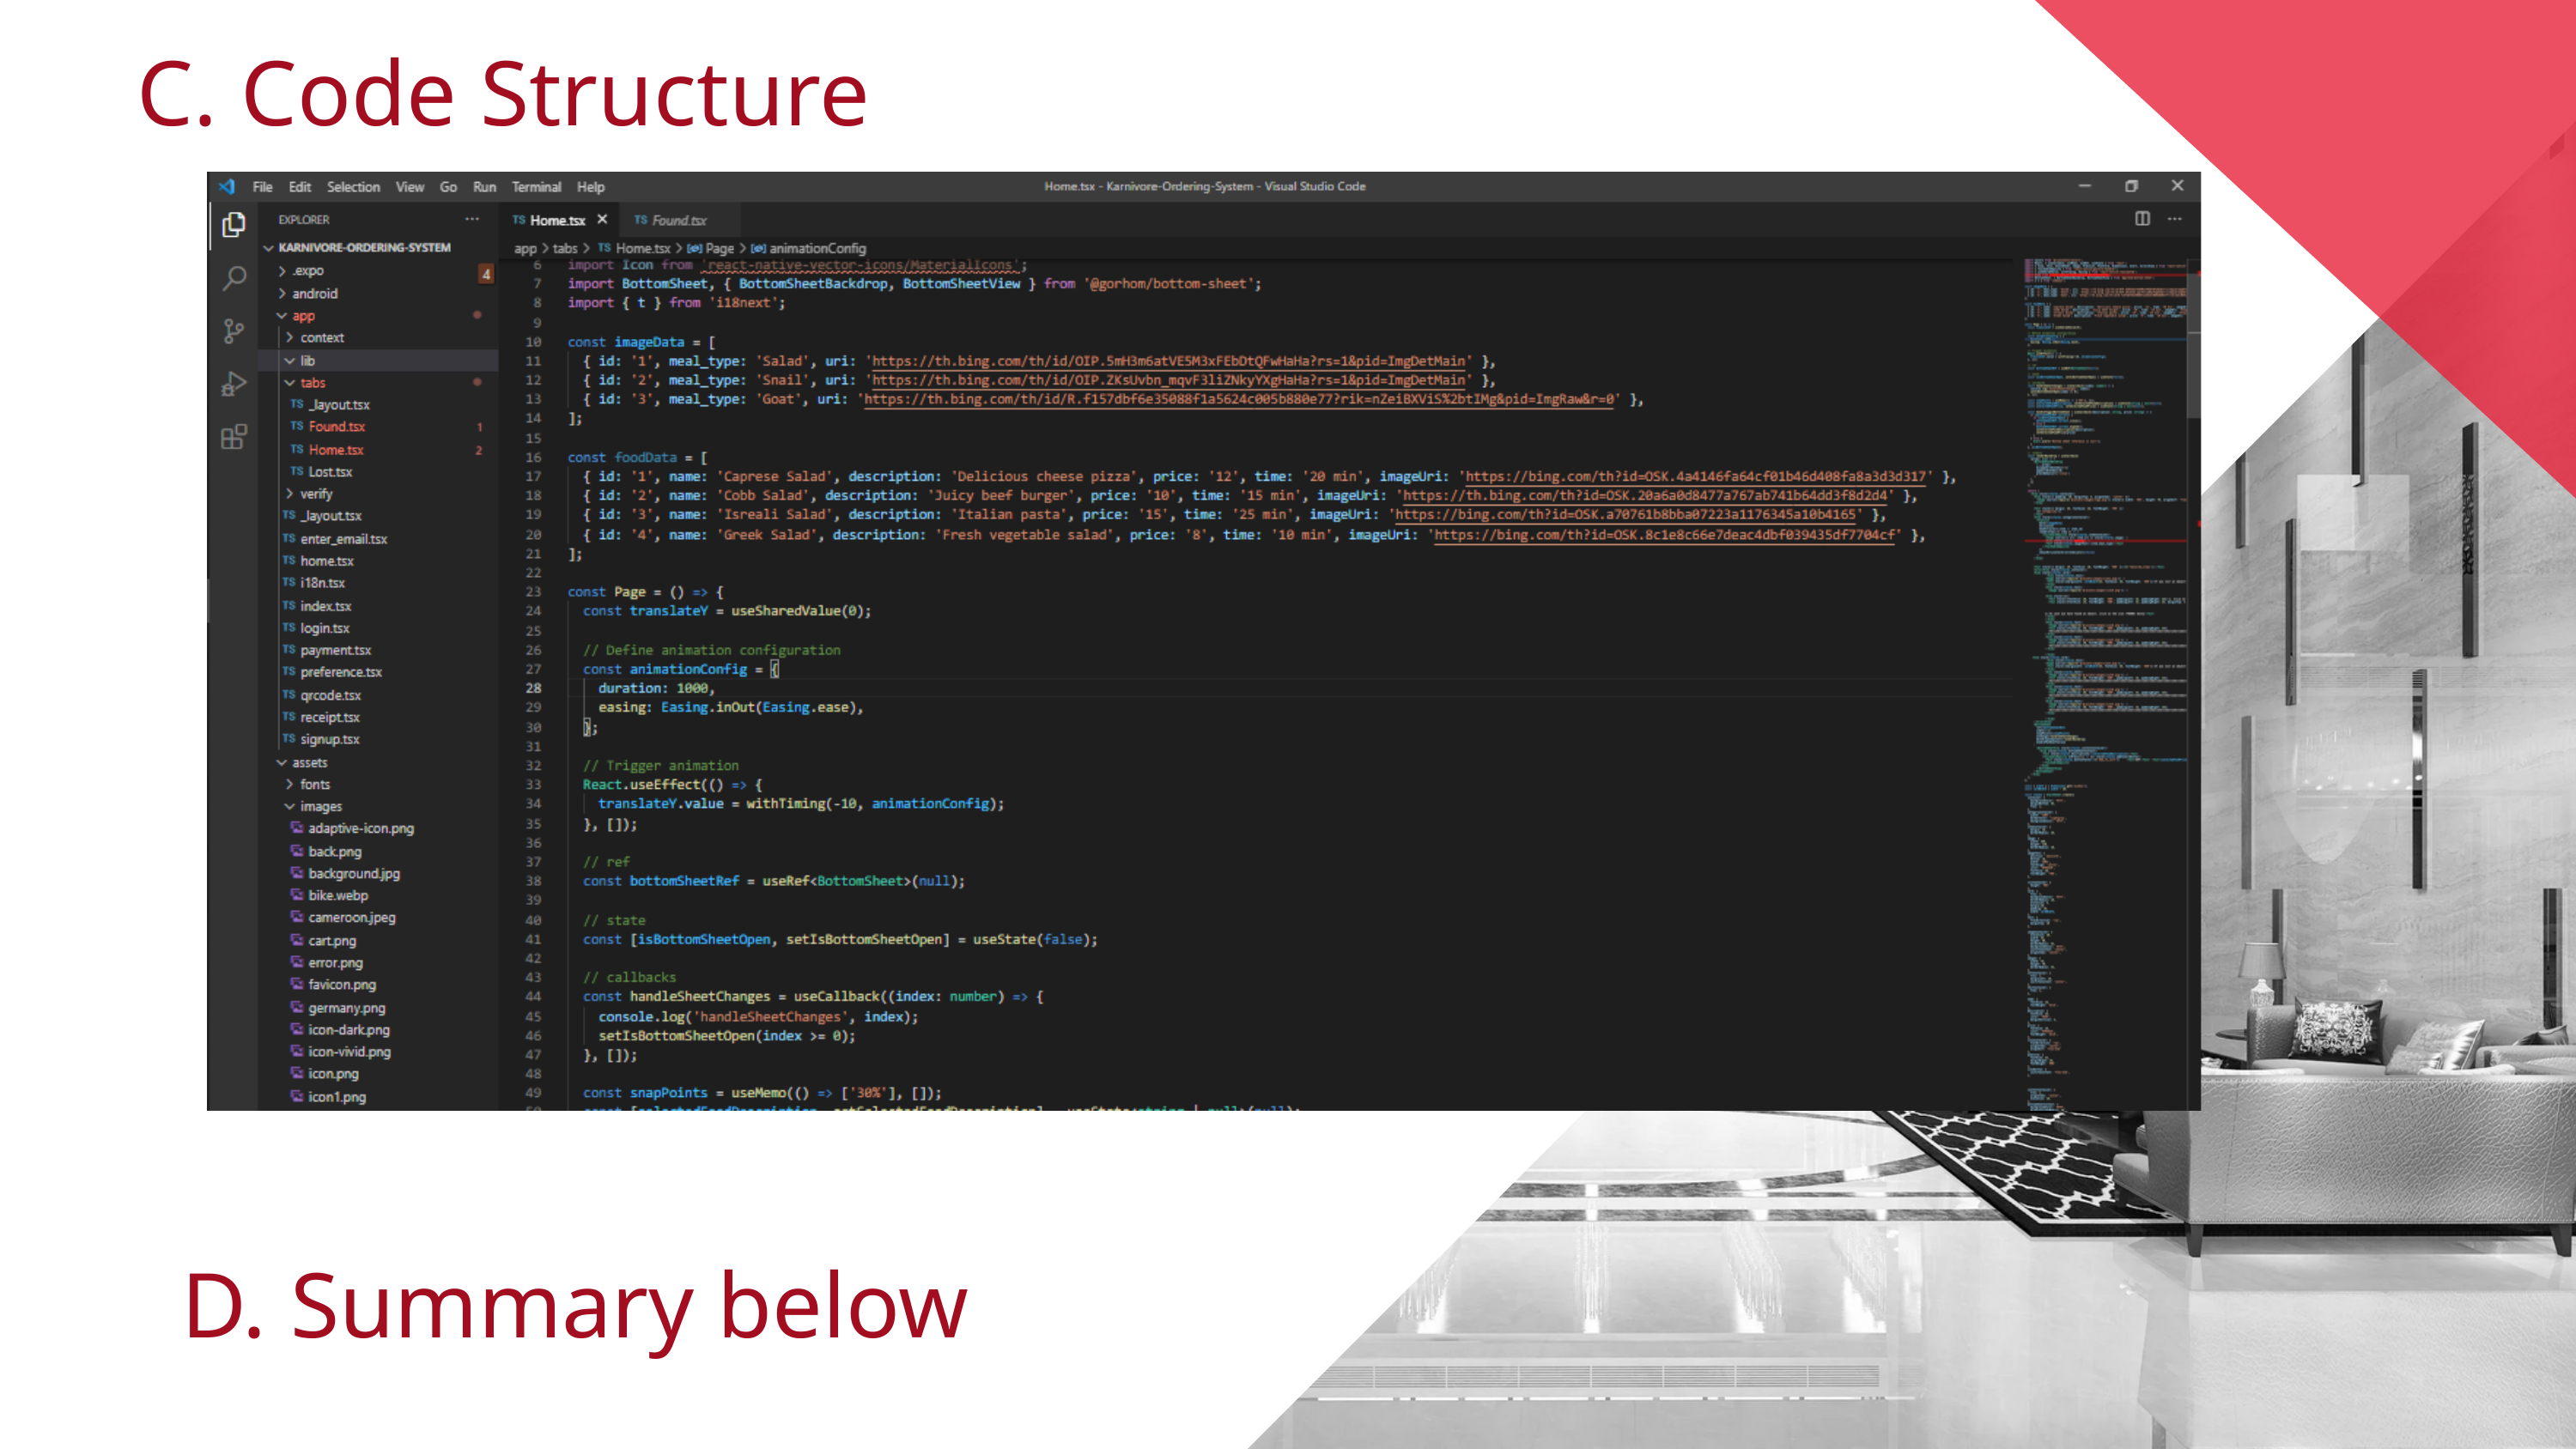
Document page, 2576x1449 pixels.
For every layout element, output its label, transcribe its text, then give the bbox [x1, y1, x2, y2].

text_box [206, 172, 1242, 1112]
text_box C. Code Structure [137, 36, 1242, 144]
text_box D. Summary below [180, 1248, 1242, 1356]
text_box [1248, 0, 2576, 1449]
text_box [2034, 0, 2576, 500]
